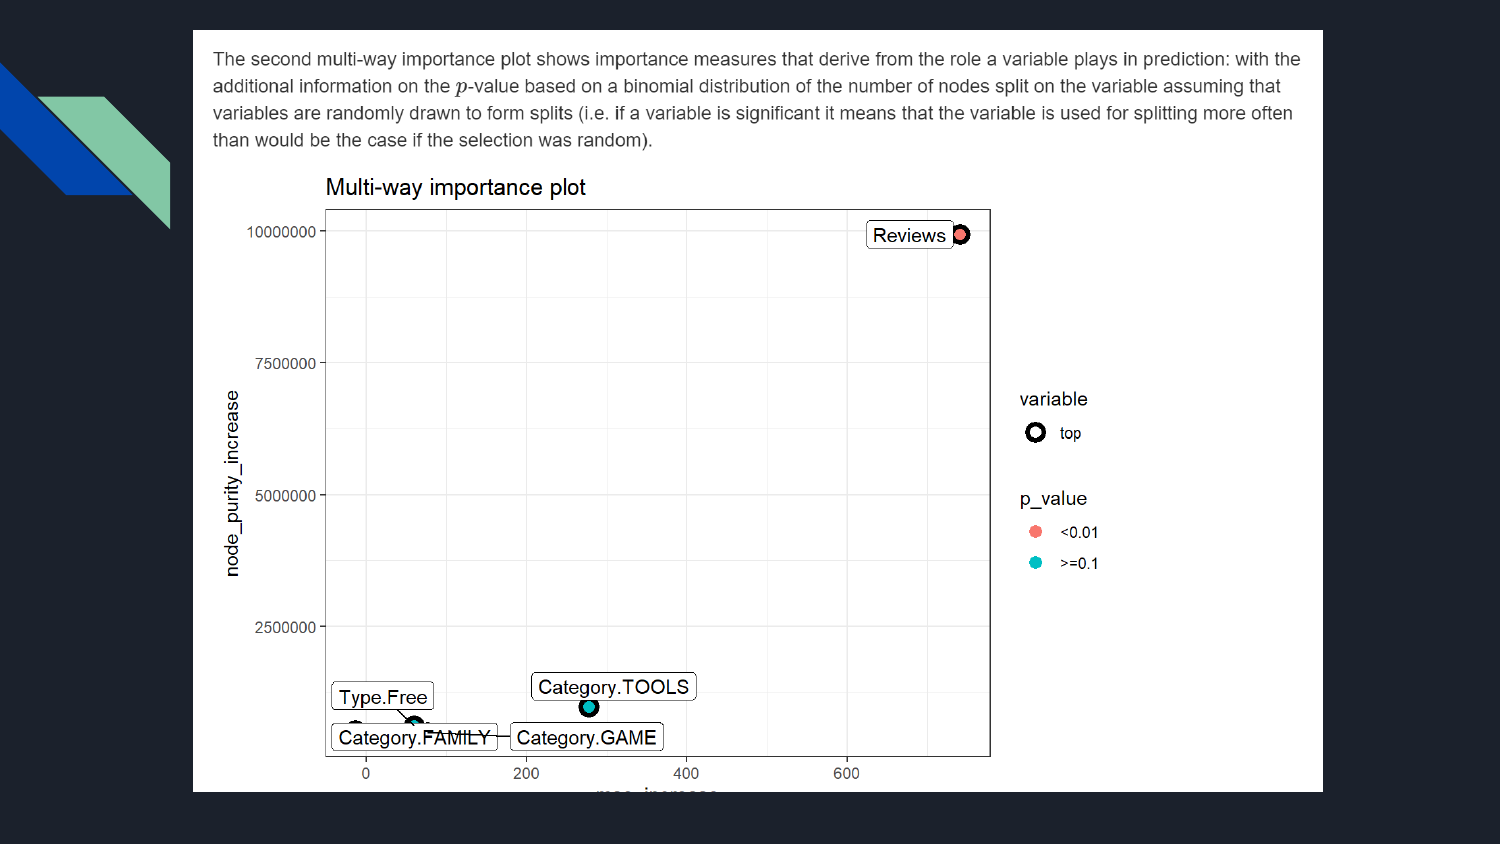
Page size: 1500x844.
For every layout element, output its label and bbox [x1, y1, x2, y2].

picture [193, 29, 1323, 792]
